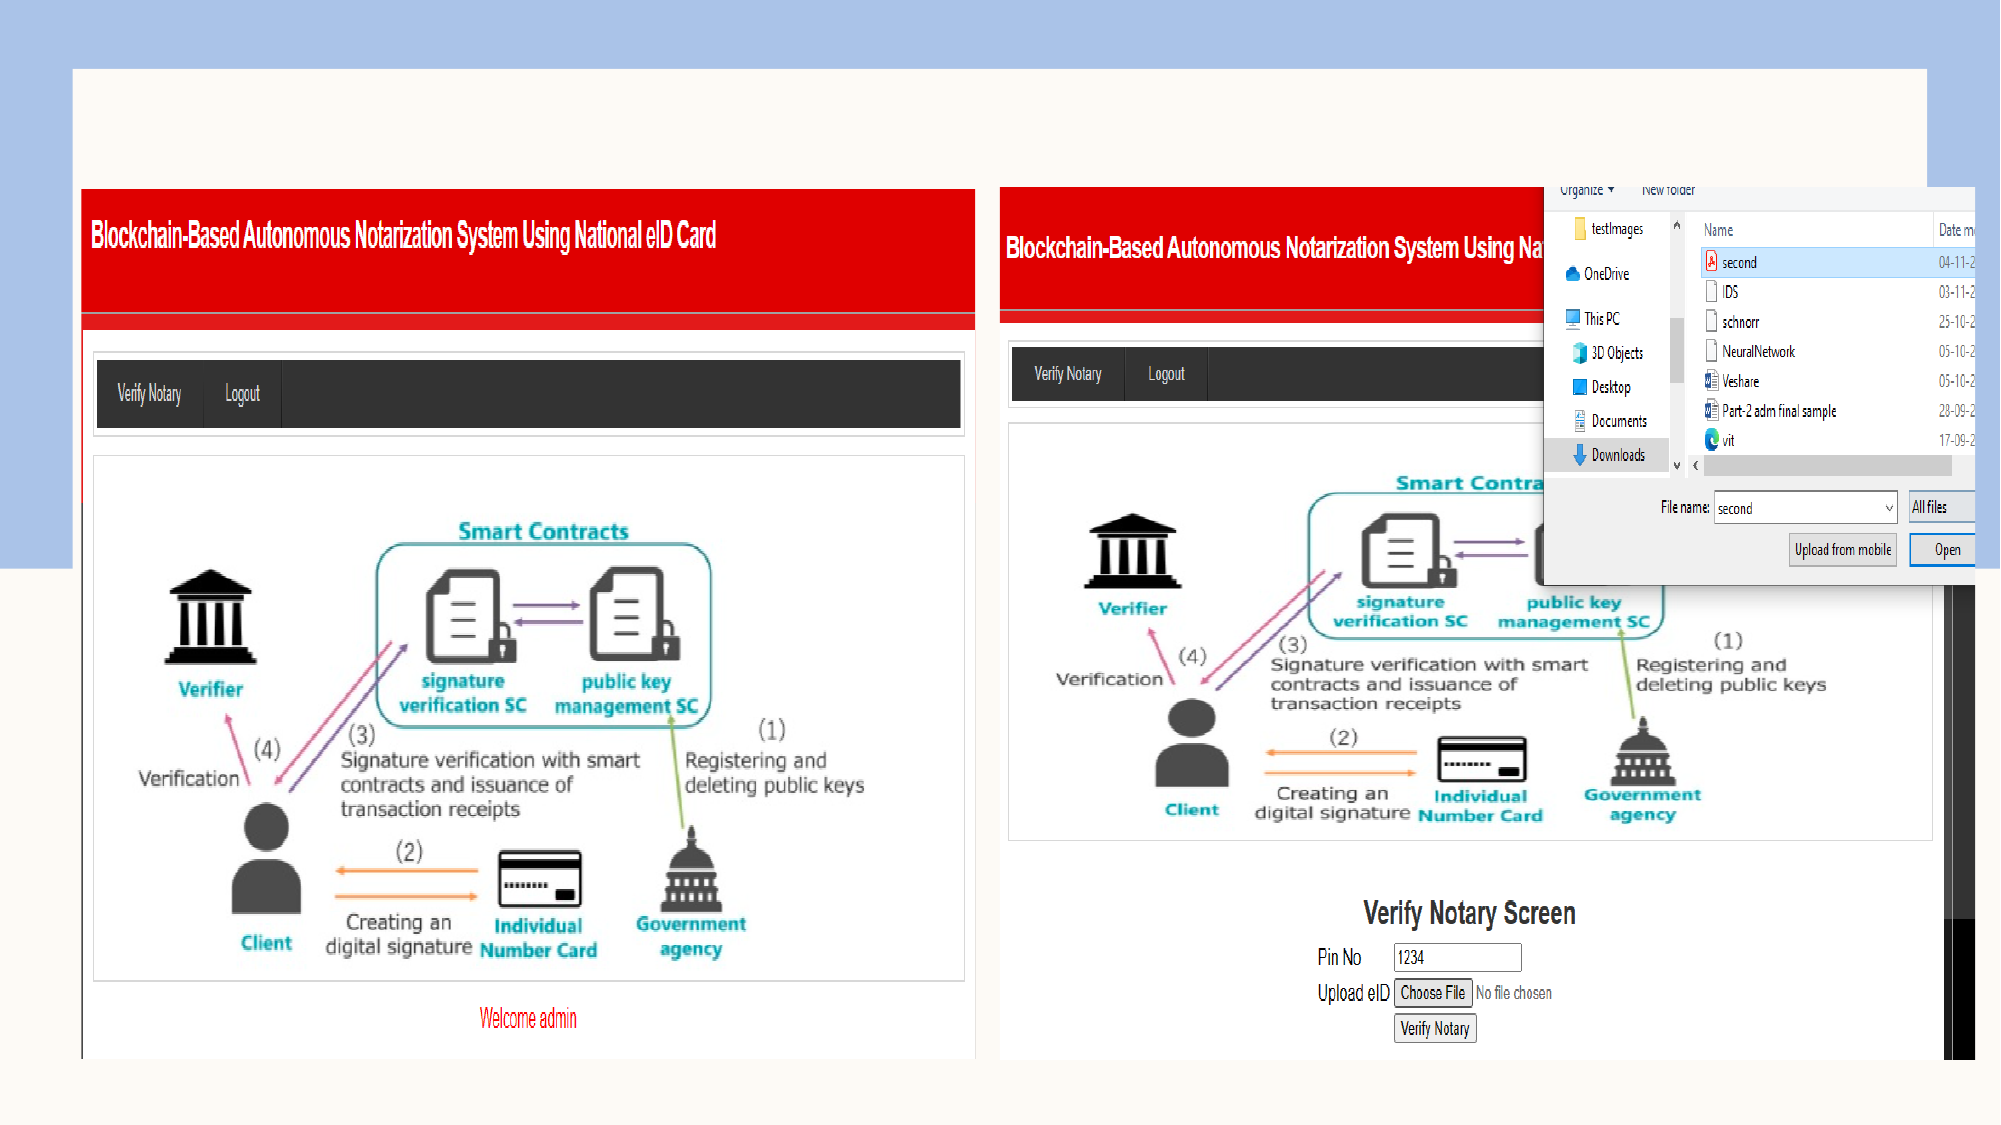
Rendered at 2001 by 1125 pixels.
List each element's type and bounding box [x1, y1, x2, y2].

picture [81, 189, 976, 1059]
picture [999, 187, 1976, 1060]
